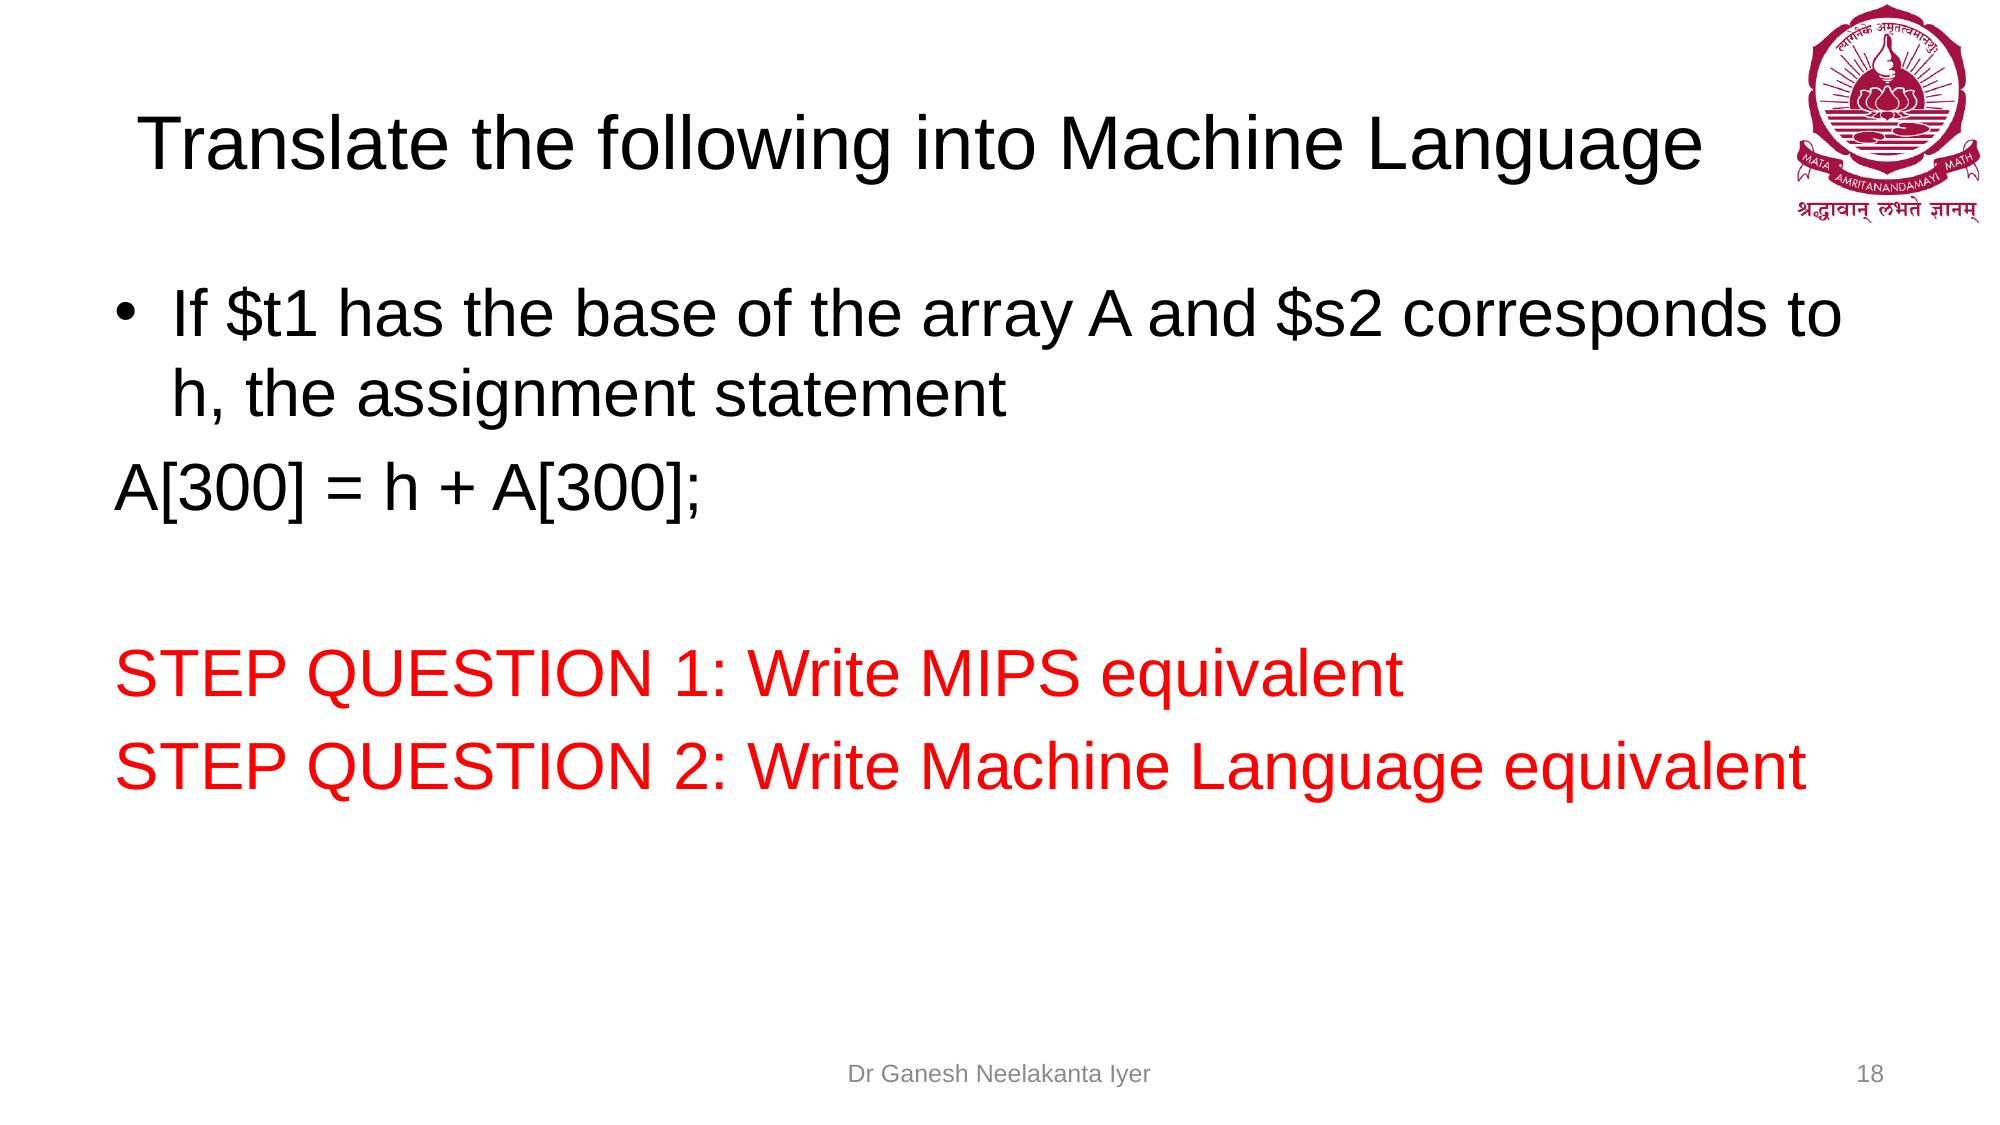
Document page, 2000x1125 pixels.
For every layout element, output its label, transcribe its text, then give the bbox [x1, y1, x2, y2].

footer Dr Ganesh Neelakanta Iyer [683, 1042, 1317, 1103]
list If $t1 has the base of the array A and $s2 corresponds to h, the assignment statement A[300] = h + A[300]; STEP QUESTION 1: Write MIPS equivalent STEP QUESTION 2: Write Machine Language equivalent [99, 262, 1900, 1005]
slide_number 18 [1432, 1042, 1900, 1103]
title Translate the following into Machine Language [99, 45, 1763, 233]
picture [1776, 1, 2000, 225]
